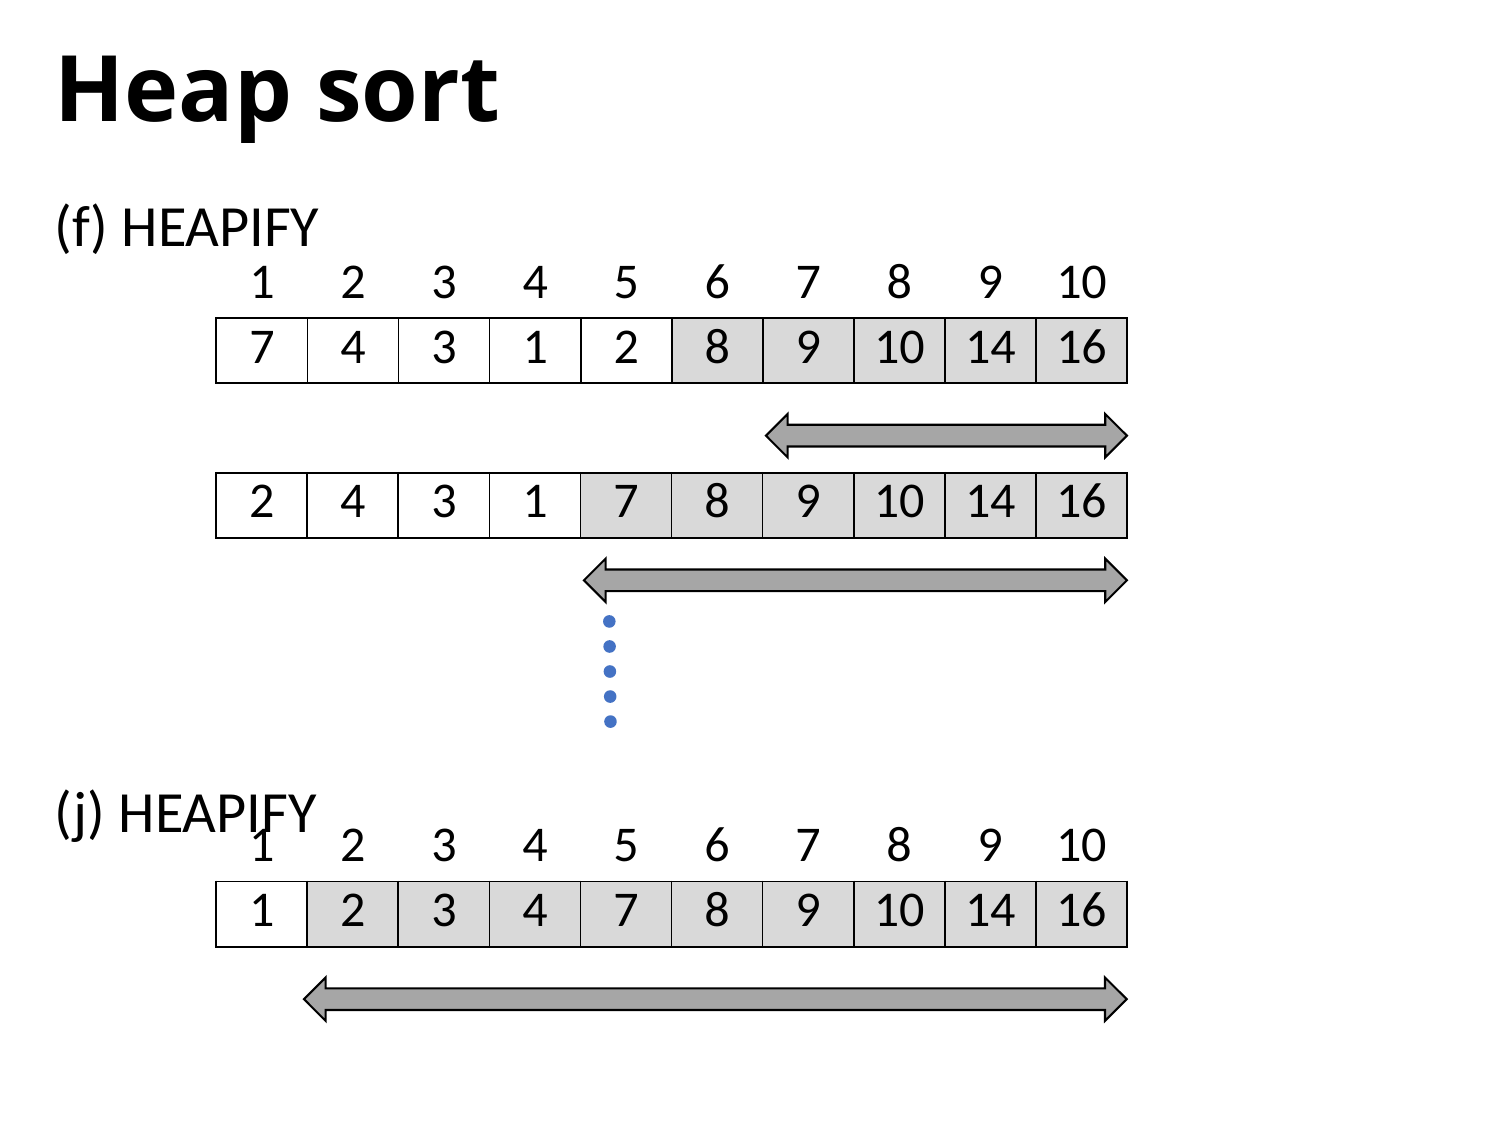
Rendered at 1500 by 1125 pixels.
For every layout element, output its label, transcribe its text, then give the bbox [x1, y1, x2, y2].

table_header 8 [672, 474, 762, 537]
table_header 4 [490, 253, 581, 317]
table_header 7 [763, 253, 854, 317]
table_cell 4 [308, 319, 398, 382]
text_box [582, 556, 1129, 605]
table_header 9 [763, 474, 853, 537]
table_header 2 [307, 253, 399, 317]
table_cell 3 [399, 882, 489, 946]
table_cell 9 [763, 882, 853, 946]
list (f) HEAPIFY (j) HEAPIFY [39, 188, 1461, 1085]
table_header 1 [490, 474, 580, 537]
table_cell 14 [946, 882, 1035, 946]
table_cell 14 [946, 319, 1035, 382]
text_box [302, 974, 1129, 1024]
table_header 16 [1037, 474, 1126, 537]
table_header 2 [307, 816, 398, 881]
table_header 14 [946, 474, 1035, 537]
table_header 10 [1036, 253, 1127, 317]
table_cell 7 [217, 319, 307, 382]
table_header 10 [855, 474, 944, 537]
table_header 9 [945, 816, 1036, 881]
table_cell 1 [490, 319, 580, 382]
table_cell 2 [308, 882, 397, 946]
table_cell 2 [582, 319, 671, 382]
table_header 3 [399, 474, 489, 537]
table_cell 16 [1037, 319, 1126, 382]
table_header 9 [945, 253, 1036, 317]
table_header 5 [580, 816, 672, 881]
table_cell 4 [490, 882, 580, 946]
table_header 1 [216, 253, 307, 317]
table_cell 8 [672, 882, 762, 946]
table_header 10 [1036, 816, 1127, 881]
table_header 3 [399, 253, 490, 317]
table_header 2 [217, 474, 306, 537]
table_header 6 [672, 816, 763, 881]
table_header 7 [763, 816, 854, 881]
table_cell 8 [673, 319, 762, 382]
table_cell 10 [855, 882, 944, 946]
table_cell 1 [217, 882, 306, 946]
table_header 6 [672, 253, 763, 317]
table_header 5 [581, 253, 672, 317]
table_header 8 [854, 816, 945, 881]
table_header 4 [308, 474, 397, 537]
table_cell 3 [399, 319, 489, 382]
table_cell 7 [581, 882, 671, 946]
table_cell 16 [1037, 882, 1126, 946]
table_header 8 [854, 253, 945, 317]
table_cell 9 [764, 319, 853, 382]
table_header 1 [216, 816, 307, 881]
text_box [764, 411, 1129, 460]
table_header 4 [489, 816, 580, 881]
table_header 7 [581, 474, 671, 537]
table_header 3 [398, 816, 489, 881]
table_cell 10 [855, 319, 944, 382]
title Heap sort [39, 22, 1461, 161]
